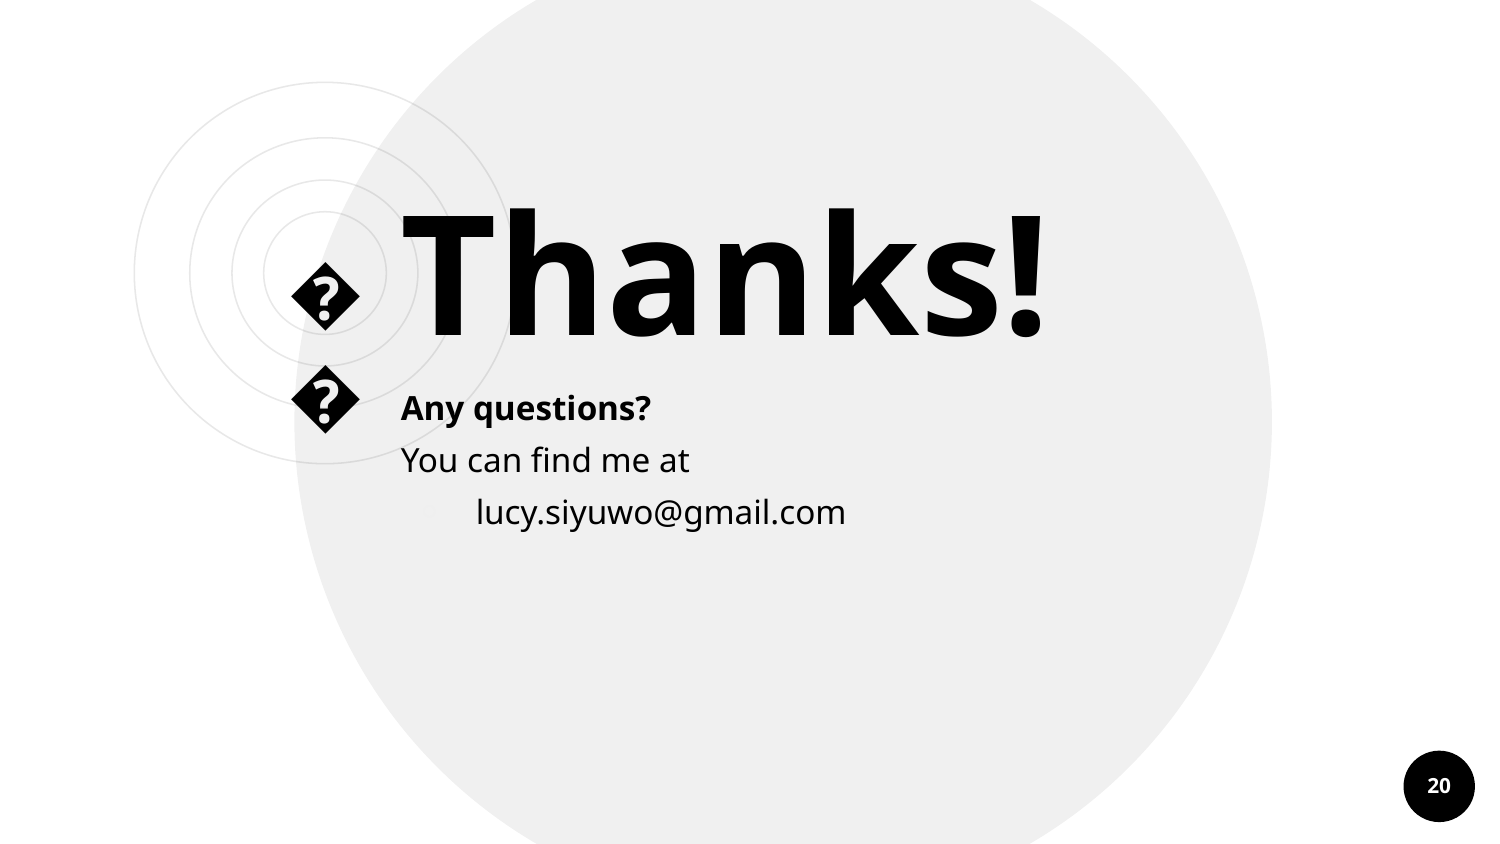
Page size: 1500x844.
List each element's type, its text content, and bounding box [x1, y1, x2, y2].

title Thanks! [385, 193, 1142, 371]
subtitle Any questions? You can find me at lucy.siyuwo@gmail.com [385, 371, 1142, 664]
slide_number 20 [1403, 750, 1475, 823]
text_box 😉 [273, 215, 372, 453]
